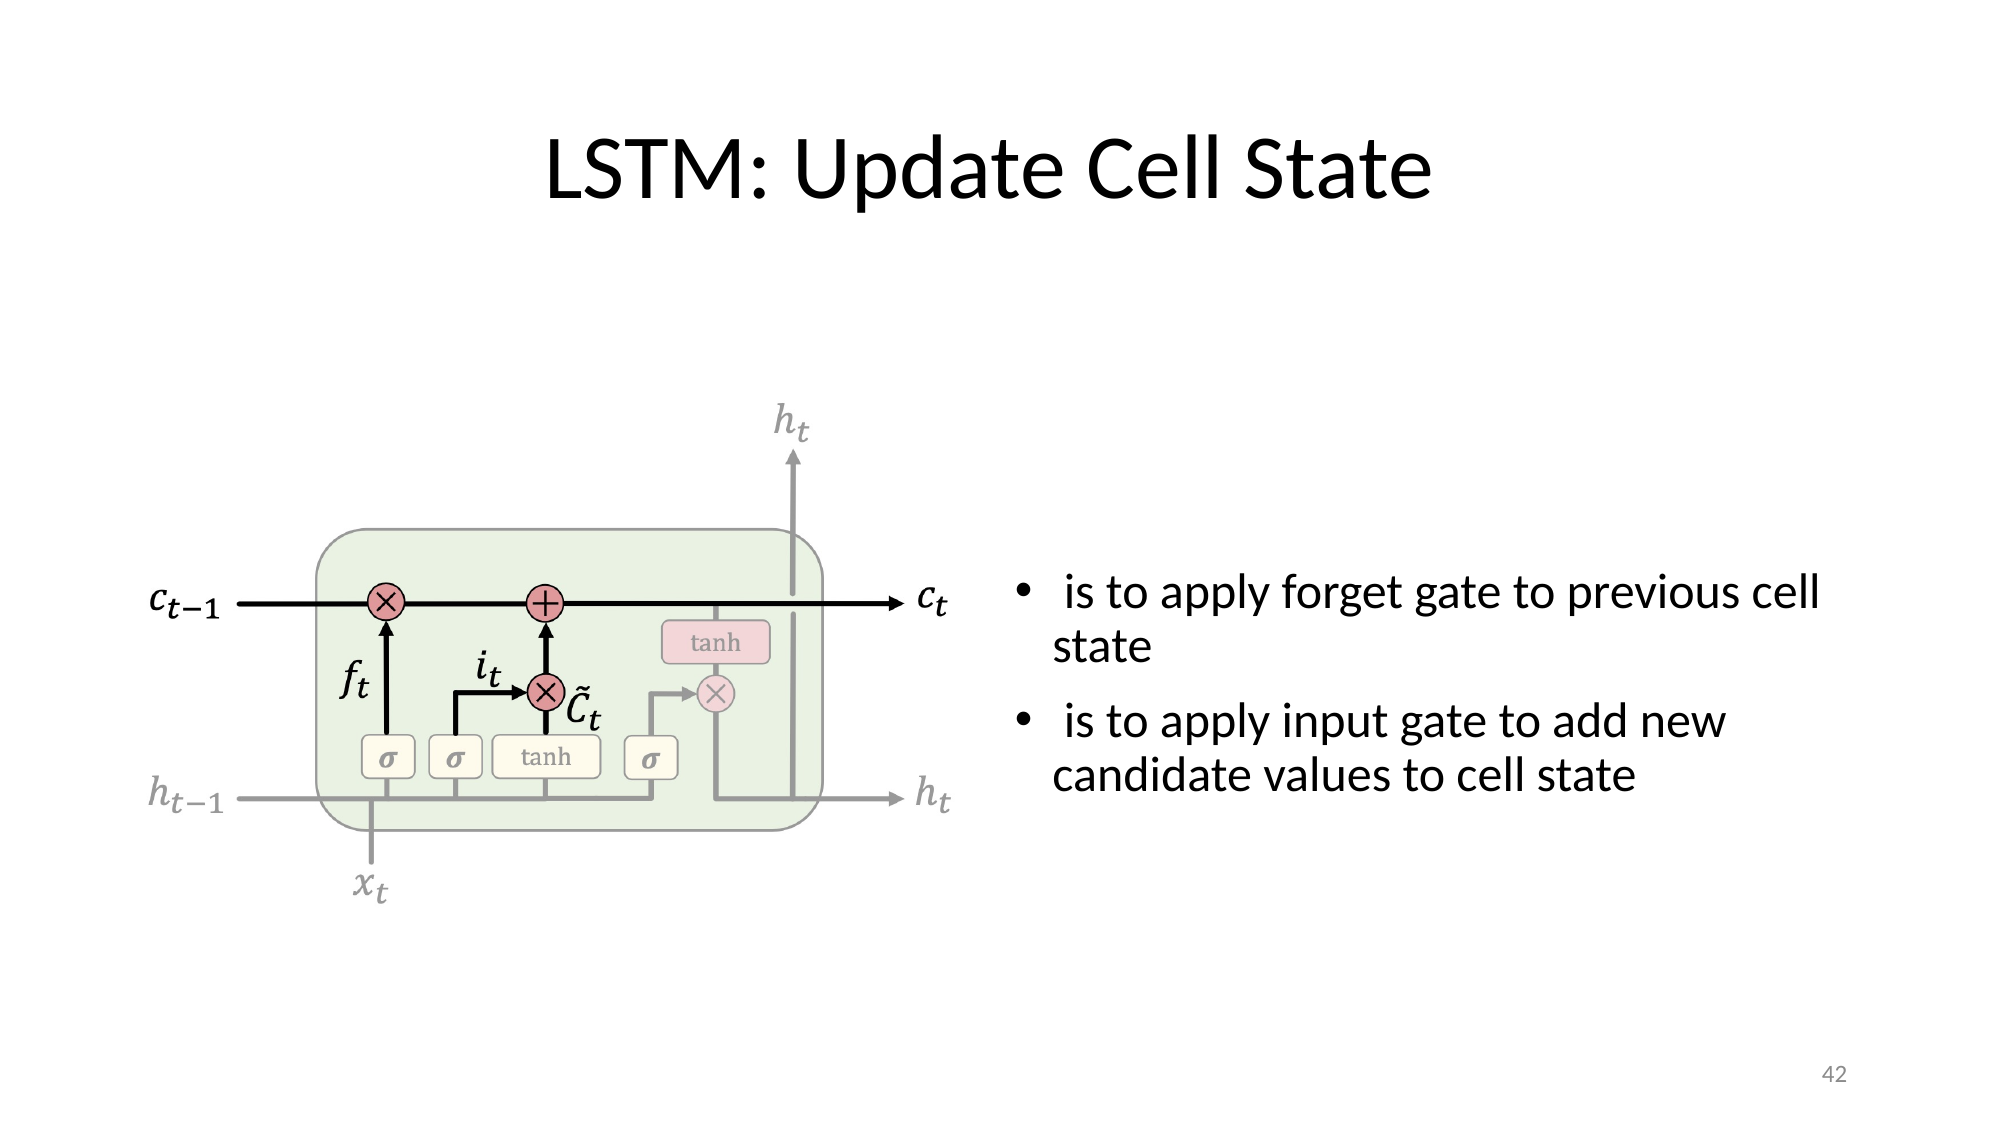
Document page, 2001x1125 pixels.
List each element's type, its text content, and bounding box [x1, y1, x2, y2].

title LSTM: Update Cell State [137, 59, 1863, 278]
slide_number 42 [1412, 1042, 1863, 1103]
picture [137, 391, 960, 915]
